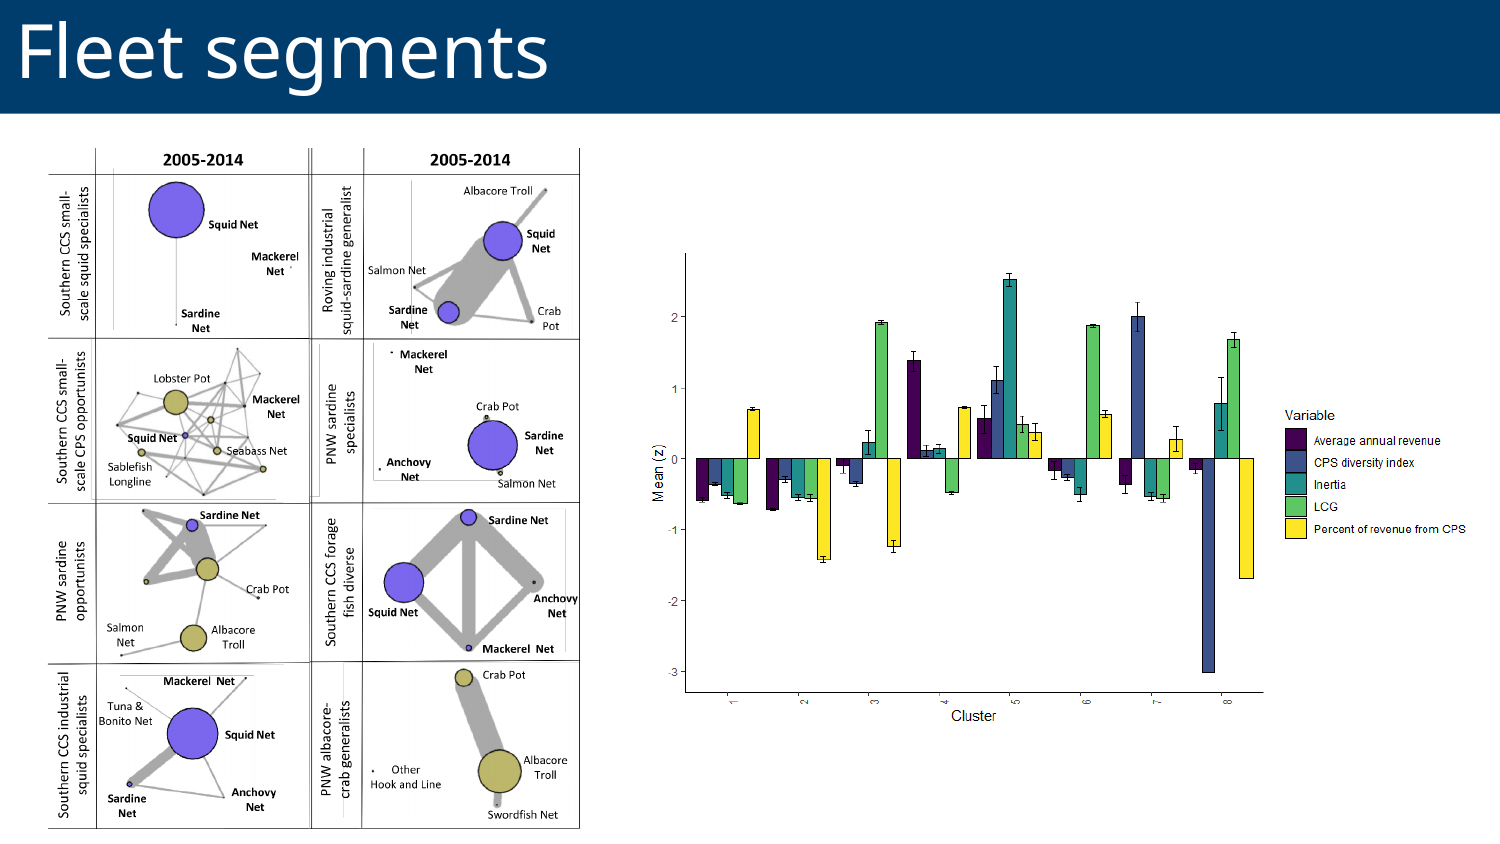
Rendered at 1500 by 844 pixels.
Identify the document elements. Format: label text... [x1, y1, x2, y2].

text_box Fleet segments [0, 0, 1500, 114]
picture [47, 147, 581, 829]
picture [642, 246, 1481, 731]
